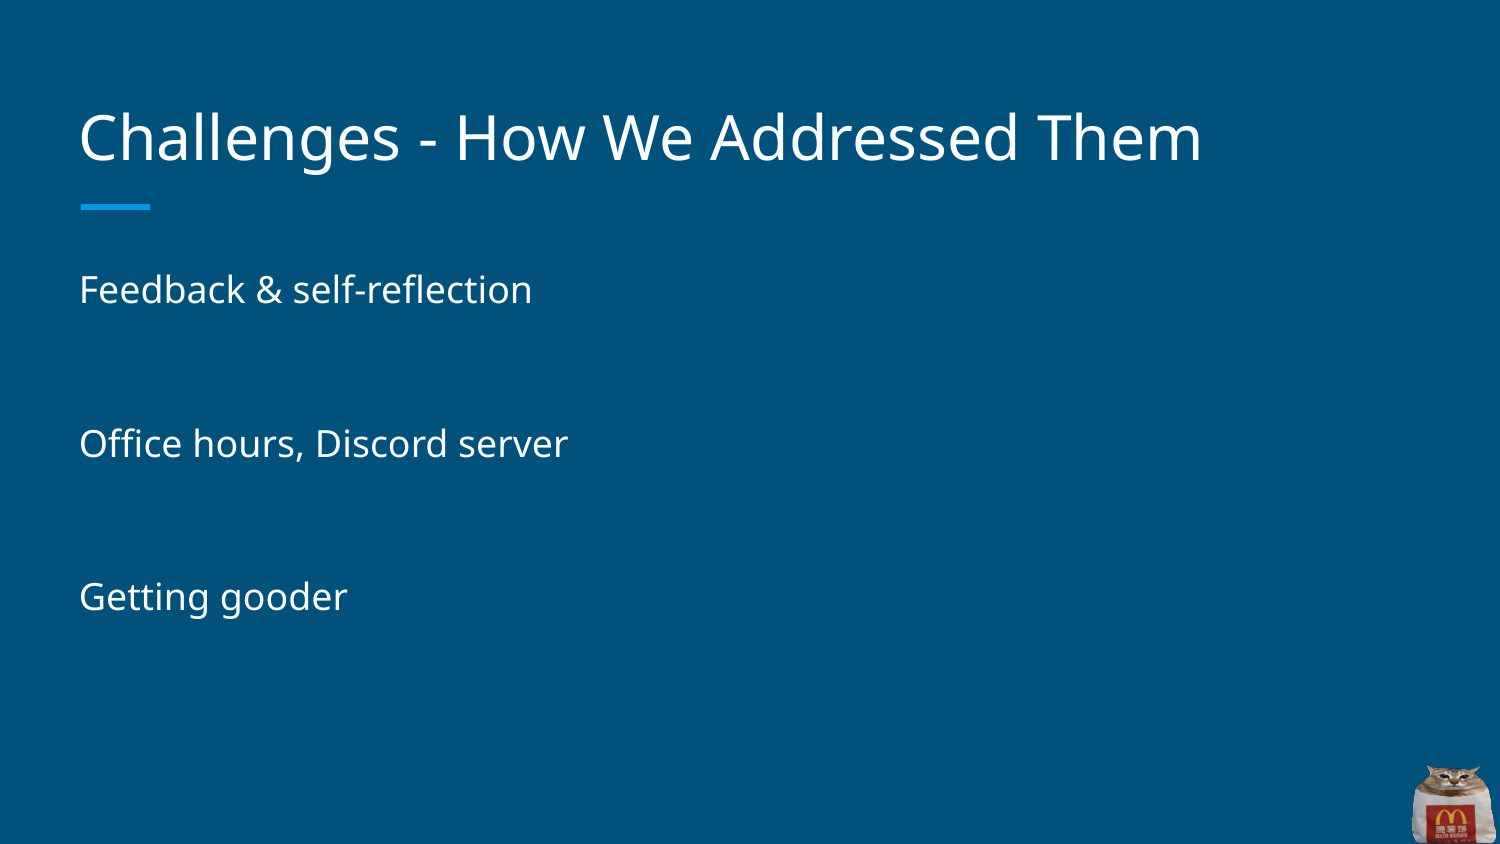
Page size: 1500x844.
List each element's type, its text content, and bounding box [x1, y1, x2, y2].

title Challenges - How We Addressed Them [63, 75, 1267, 188]
picture [1413, 767, 1495, 844]
text_box Feedback & self-reflection Office hours, Discord server Getting gooder [63, 244, 1437, 750]
